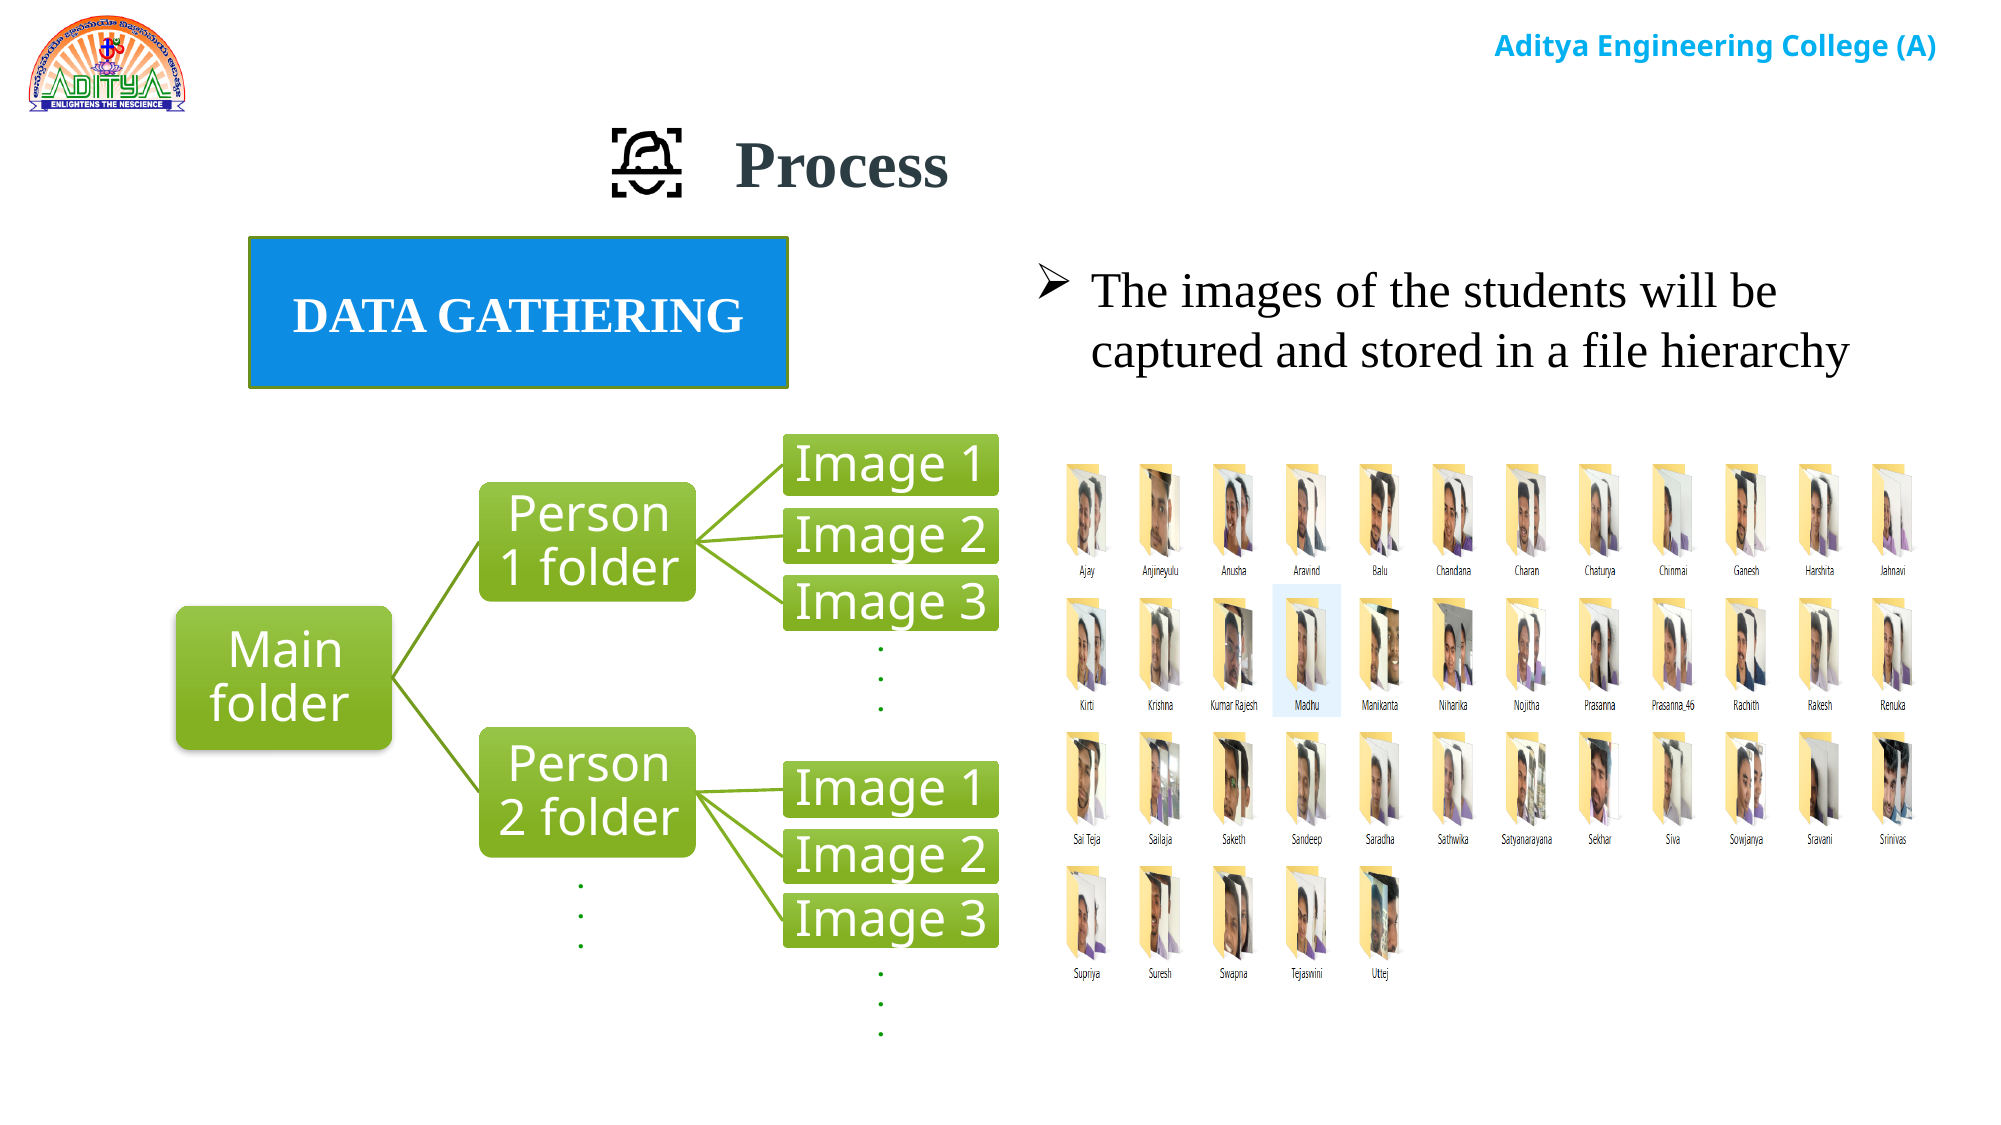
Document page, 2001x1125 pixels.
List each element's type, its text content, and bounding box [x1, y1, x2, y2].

title Process [137, 113, 1548, 225]
picture [599, 115, 693, 210]
picture [1053, 449, 1929, 1088]
text_box DATA GATHERING [248, 236, 789, 350]
picture [25, 11, 188, 113]
text_box Aditya Engineering College (A) [1479, 19, 1952, 70]
text_box The images of the students will be captured and stored in a file hierarchy [1019, 249, 1882, 385]
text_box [174, 351, 1001, 1053]
